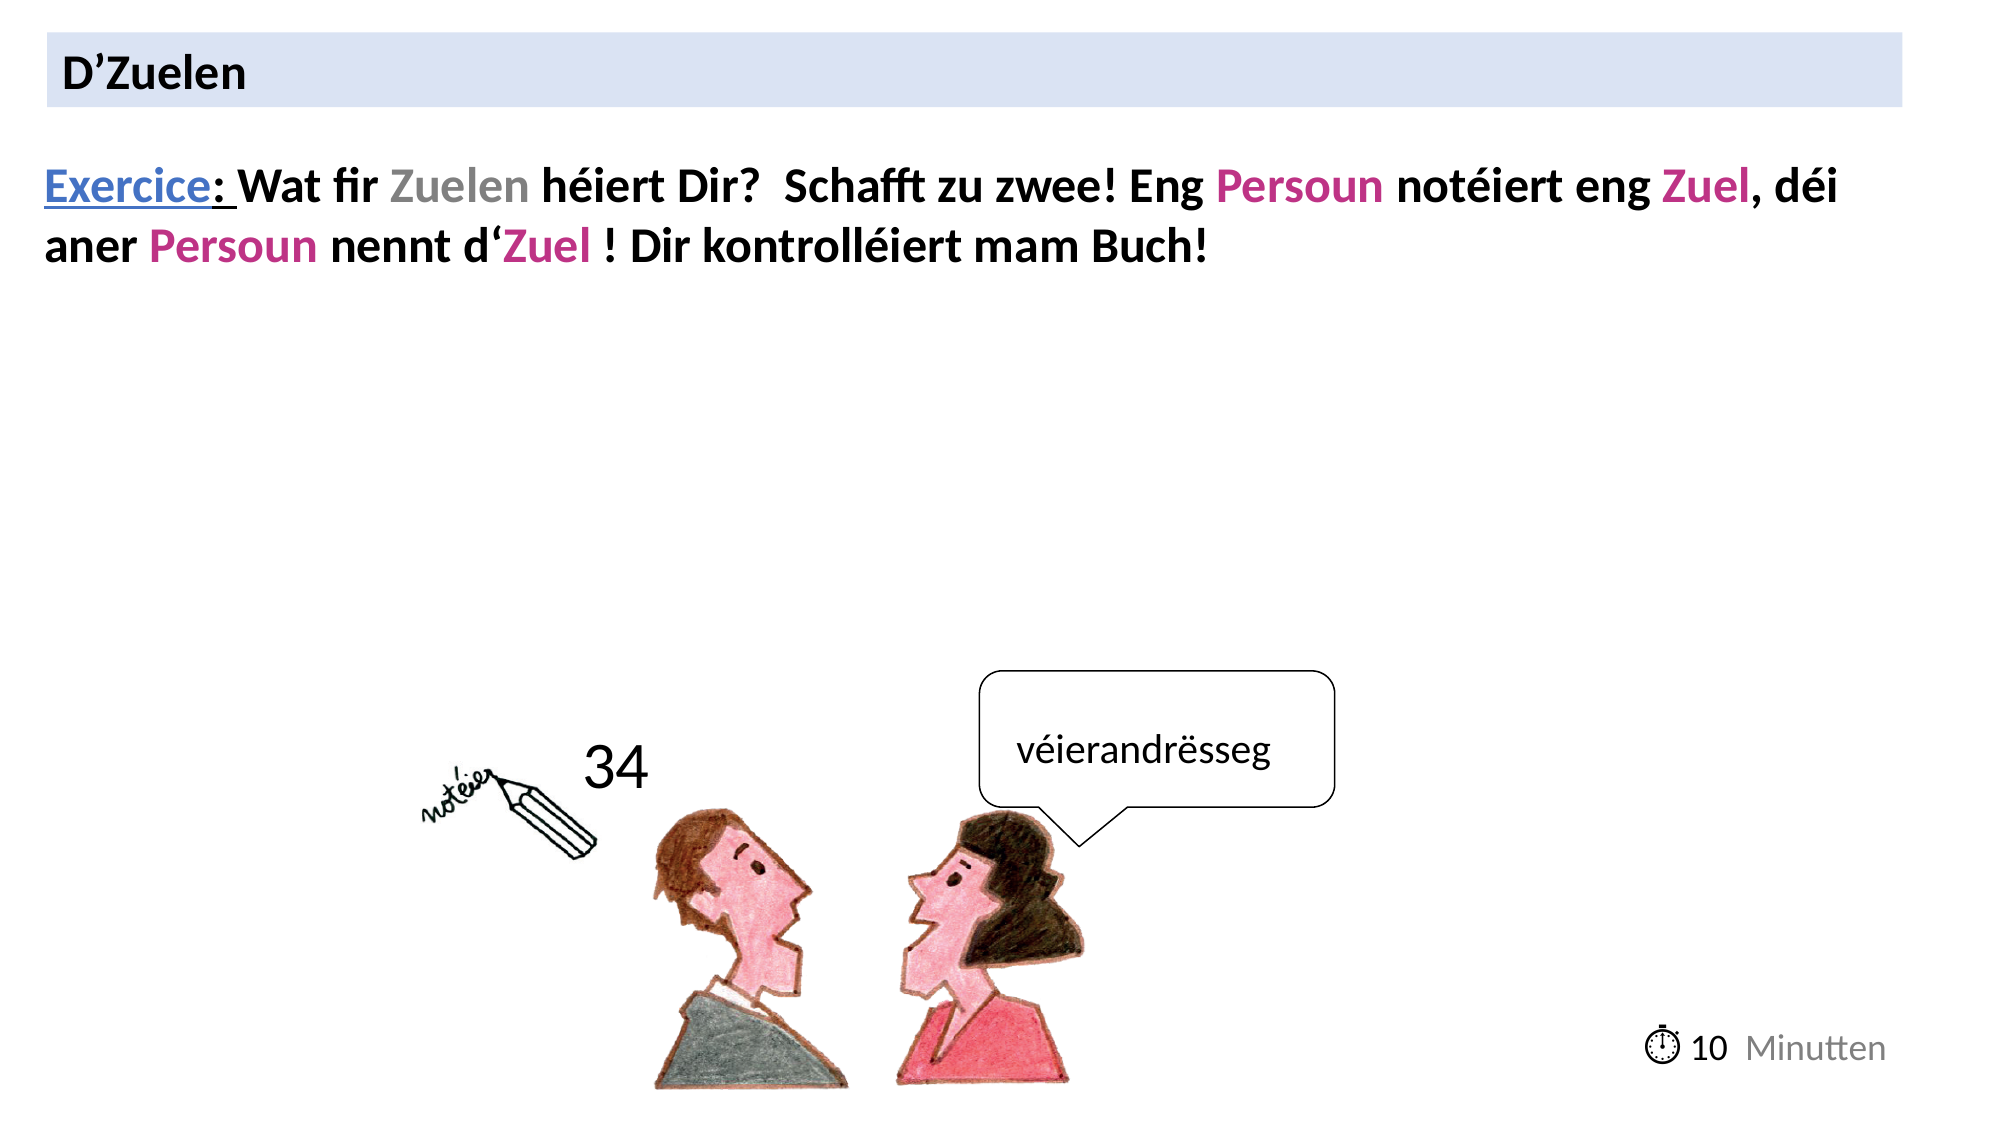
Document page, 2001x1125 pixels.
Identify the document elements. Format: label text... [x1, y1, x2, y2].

text_box ⏱ 10 Minutten [1628, 1015, 1902, 1076]
text_box véierandrësseg [1001, 714, 1287, 779]
picture [635, 798, 1103, 1101]
text_box [979, 670, 1335, 828]
picture [411, 761, 602, 866]
text_box 34 [567, 714, 665, 809]
text_box Exercice: Wat fir Zuelen héiert Dir? Schafft zu zwee! Eng Persoun notéiert eng Zuel, déi aner Persoun nennt d‘Zuel ! Dir kontrolléiert mam Buch! [29, 145, 1895, 280]
text_box D’Zuelen [47, 32, 1903, 108]
